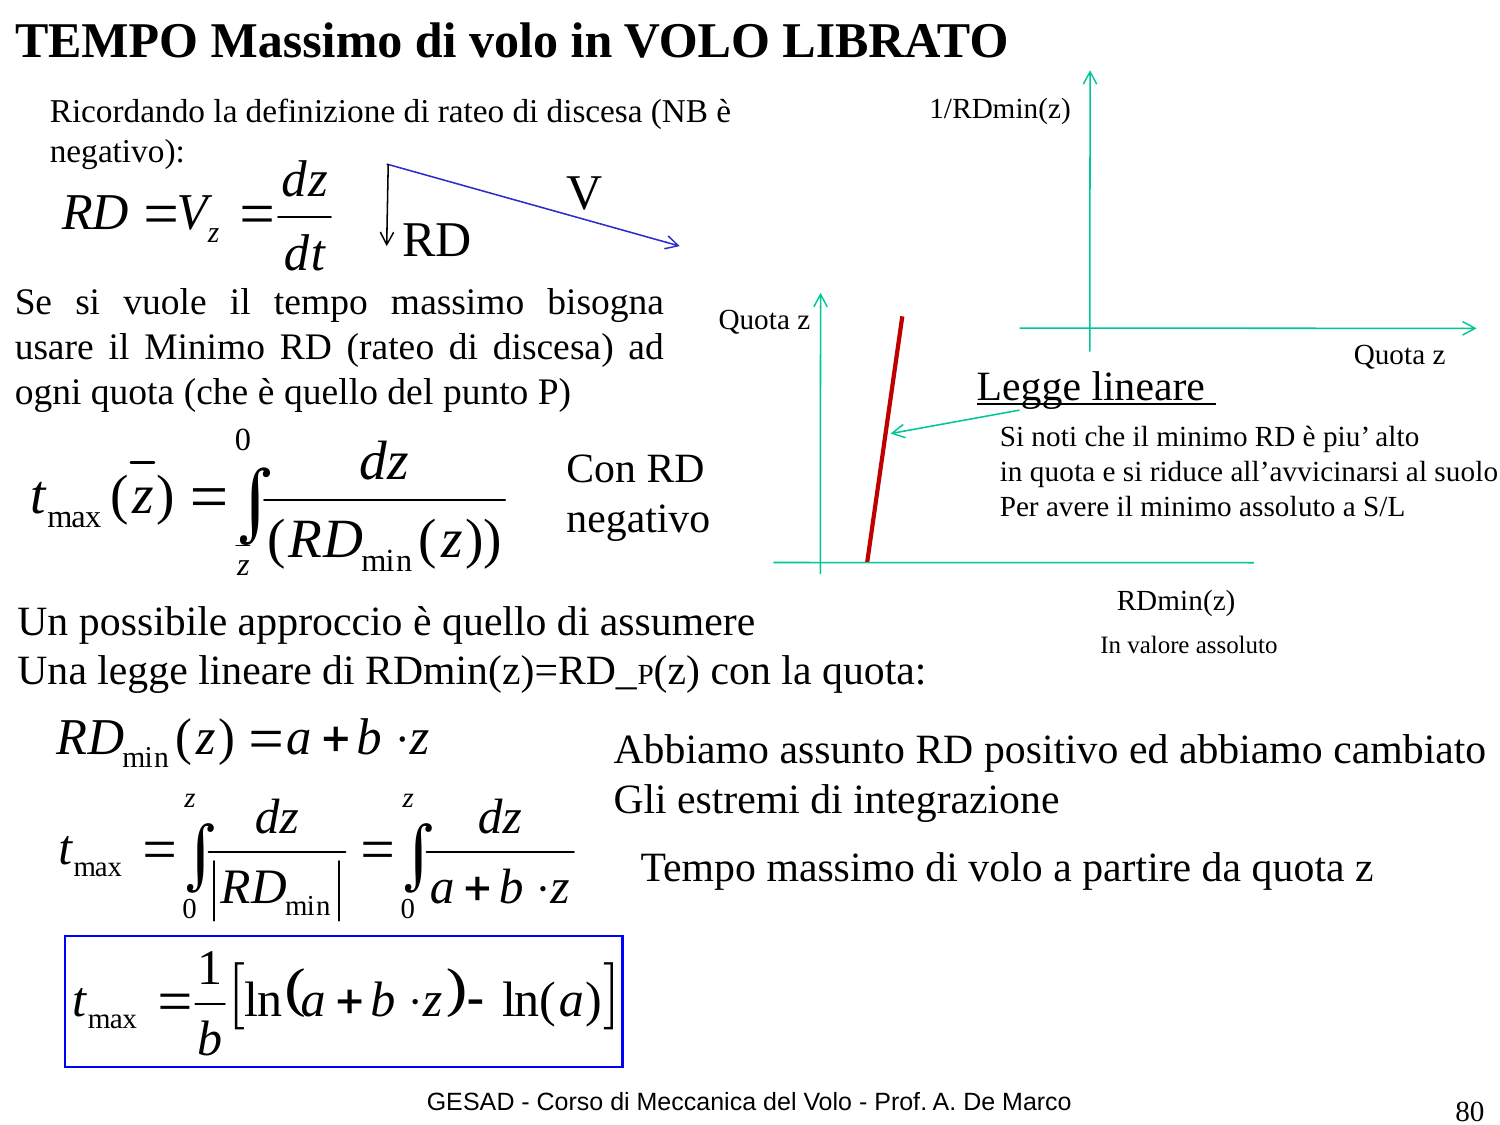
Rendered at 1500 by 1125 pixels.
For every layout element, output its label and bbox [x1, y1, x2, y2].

text_box [822, 351, 1500, 531]
text_box [598, 714, 1500, 830]
slide_number [1200, 1084, 1500, 1125]
text_box [703, 292, 833, 343]
text_box [914, 81, 1087, 132]
footer [300, 1077, 1200, 1125]
text_box [65, 937, 622, 1067]
text_box [46, 702, 584, 931]
text_box [625, 832, 1390, 897]
text_box [1338, 330, 1468, 378]
text_box [0, 81, 1088, 701]
text_box [1085, 574, 1300, 666]
title [0, 1, 1301, 75]
